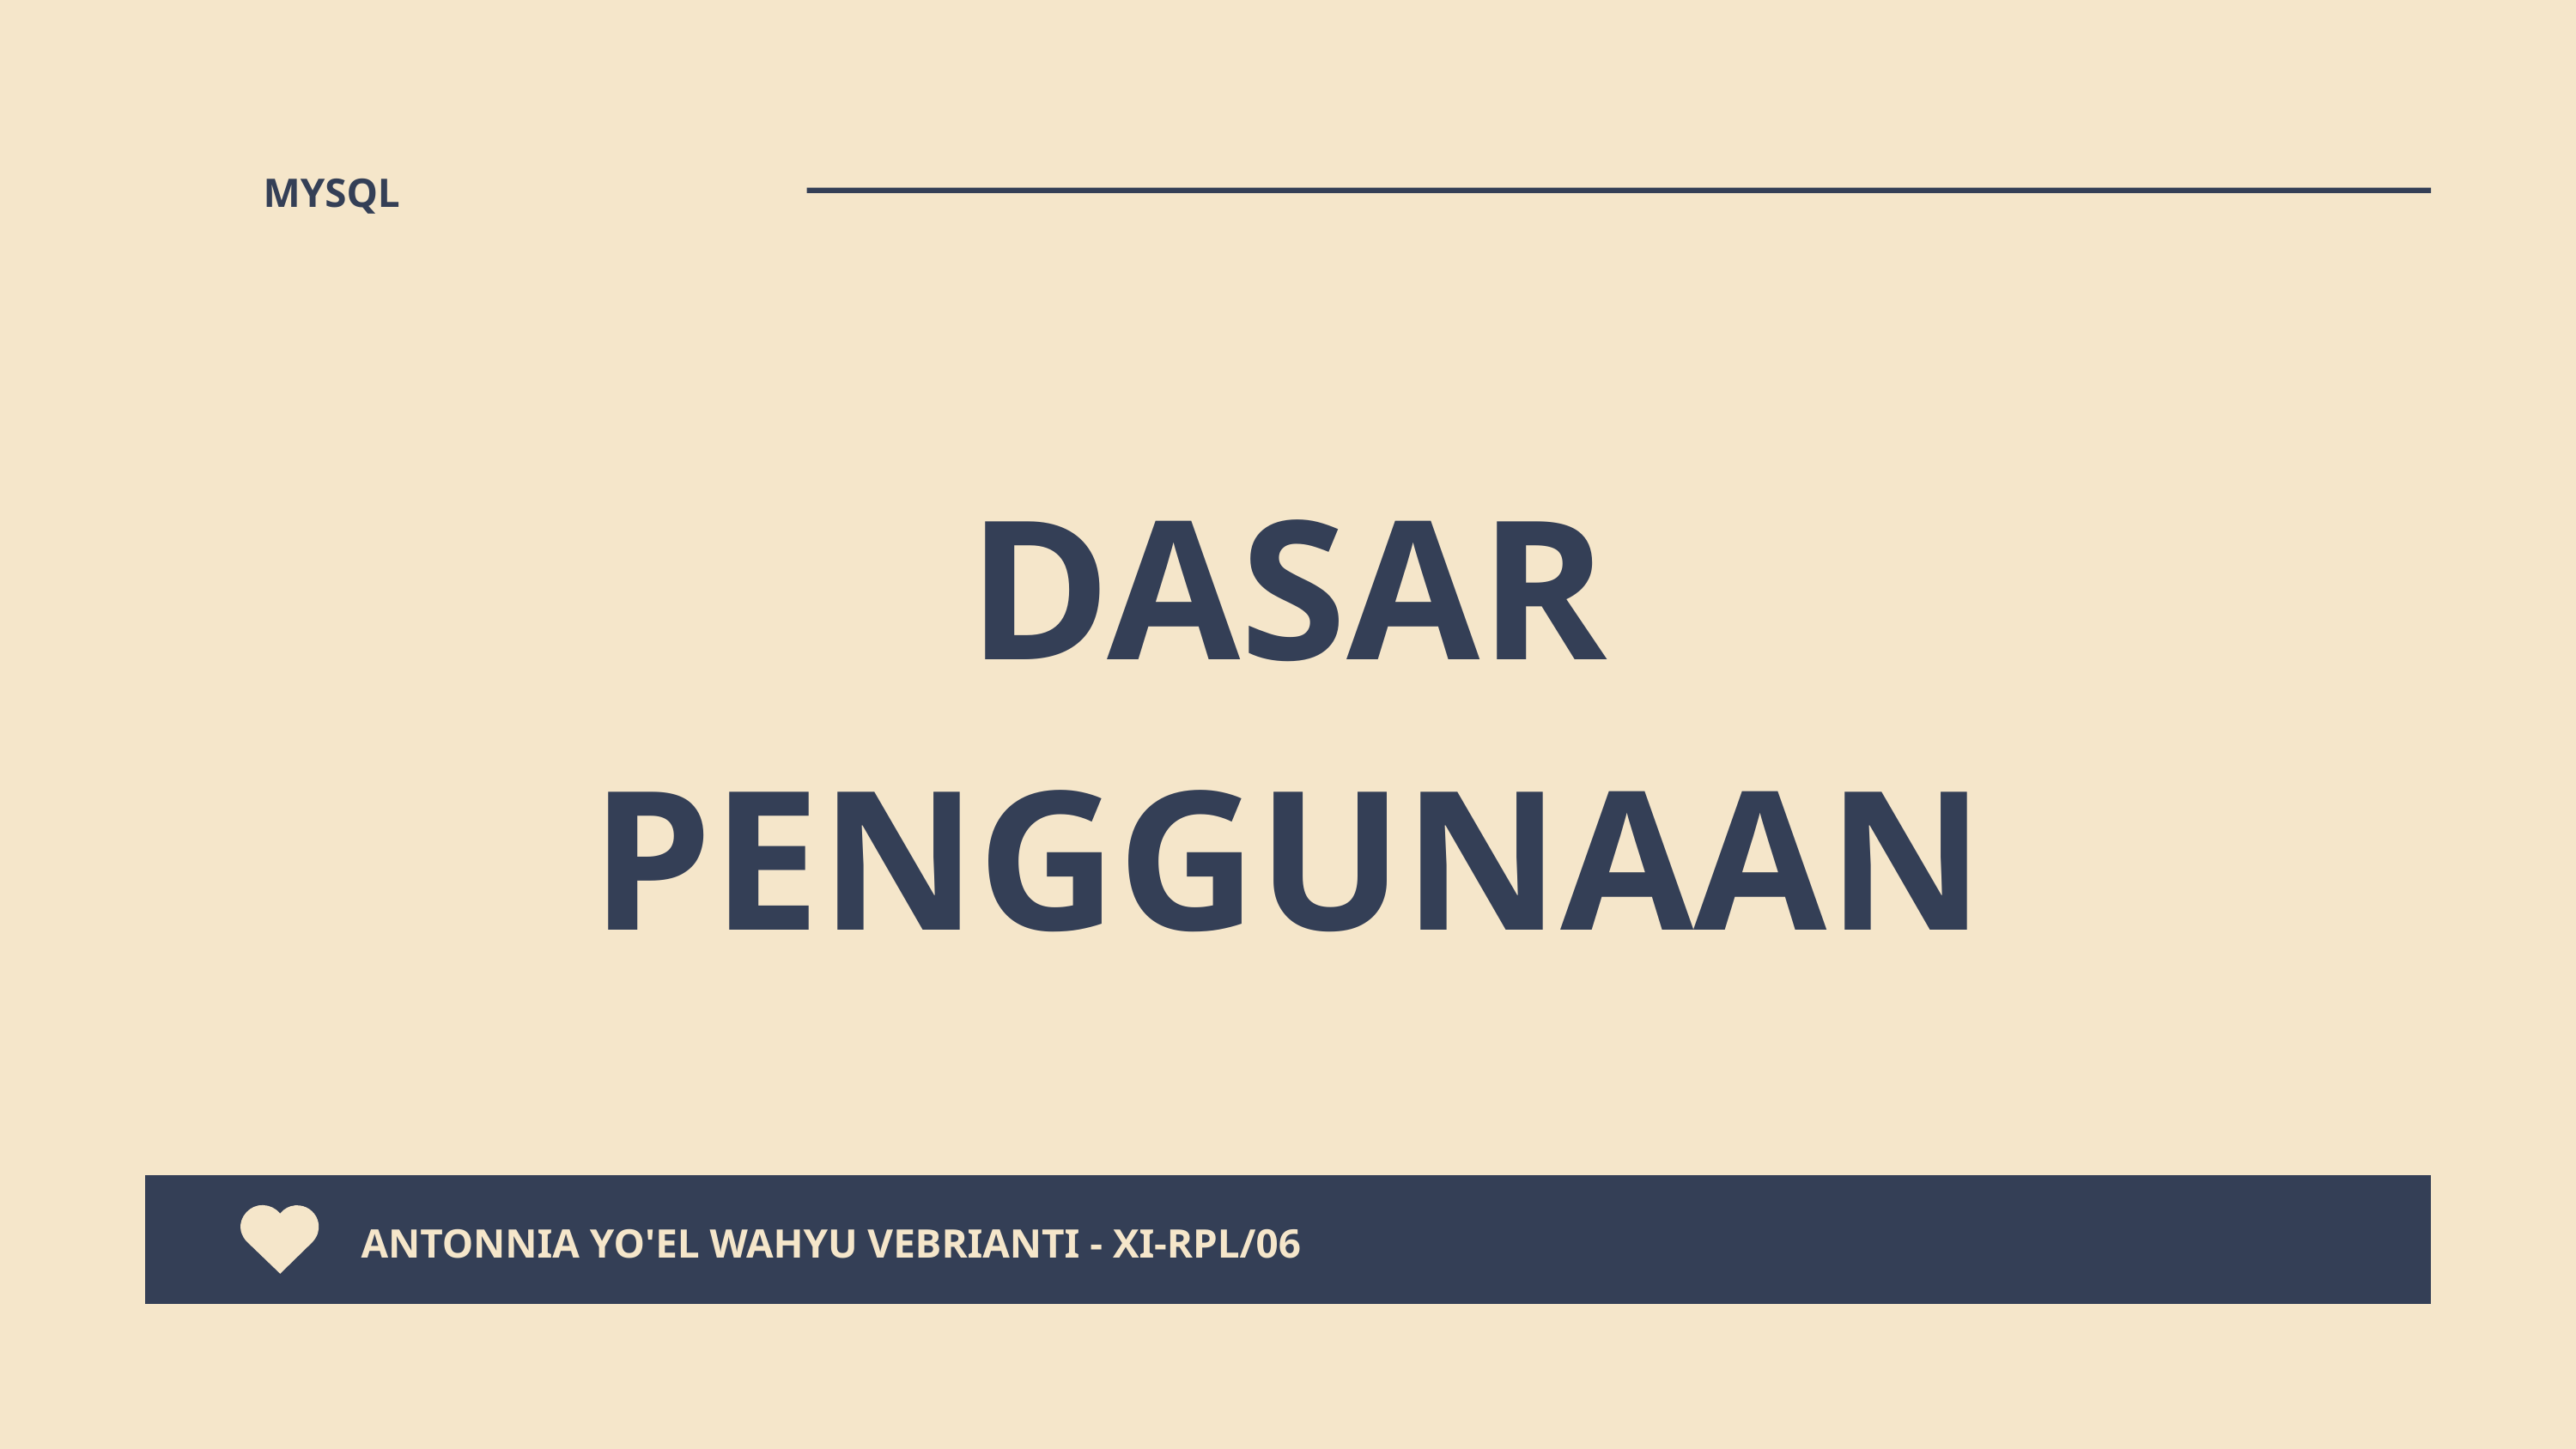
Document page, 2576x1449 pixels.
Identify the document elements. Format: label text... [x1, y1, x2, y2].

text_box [144, 1174, 2432, 1304]
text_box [240, 1204, 2010, 1274]
text_box MYSQL [263, 160, 769, 215]
text_box DASAR PENGGUNAAN [456, 428, 2120, 970]
